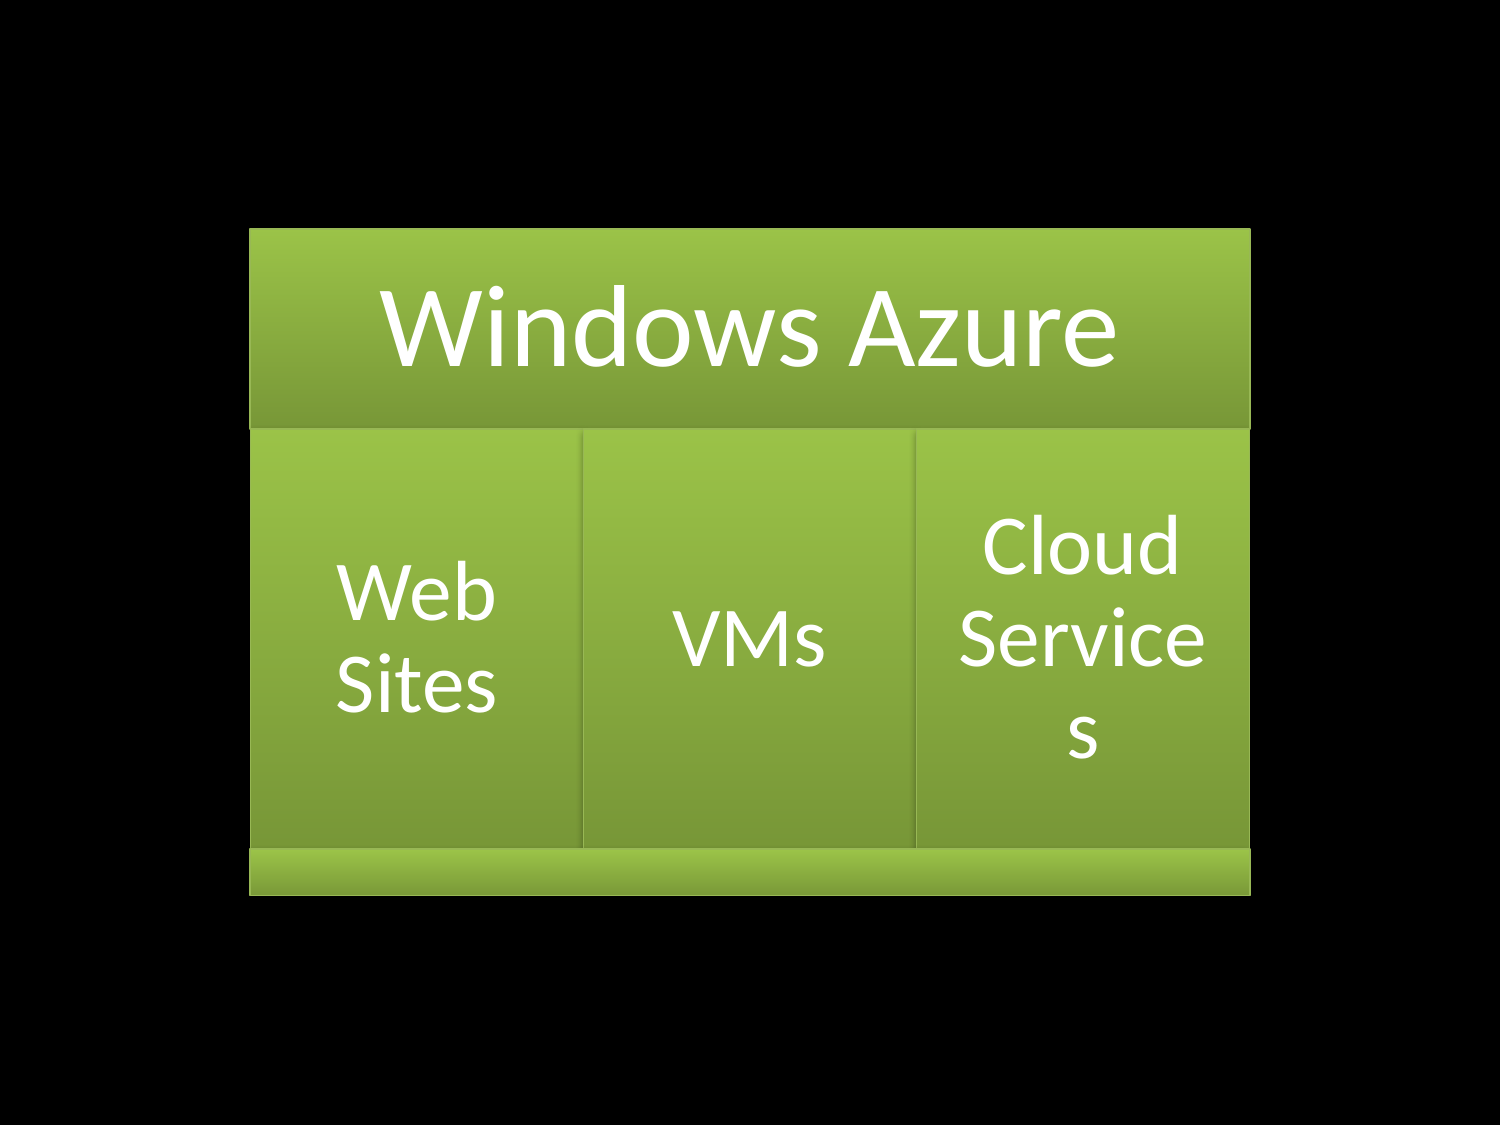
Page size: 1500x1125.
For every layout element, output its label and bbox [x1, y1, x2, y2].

text_box [249, 228, 1251, 897]
